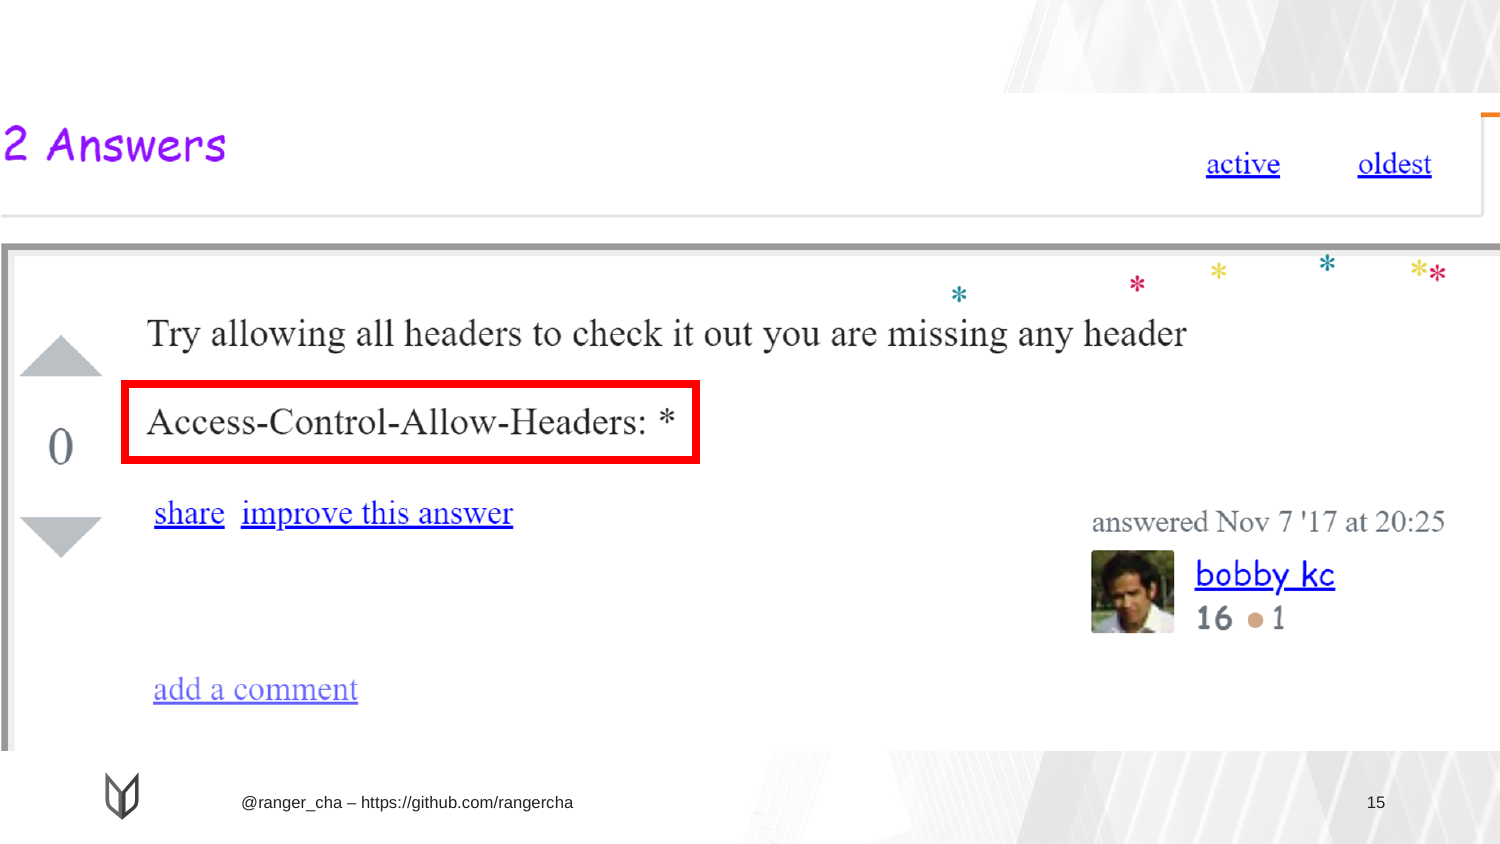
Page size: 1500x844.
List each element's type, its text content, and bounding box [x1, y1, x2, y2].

picture [0, 0, 1500, 844]
slide_number 15 [1345, 784, 1400, 815]
